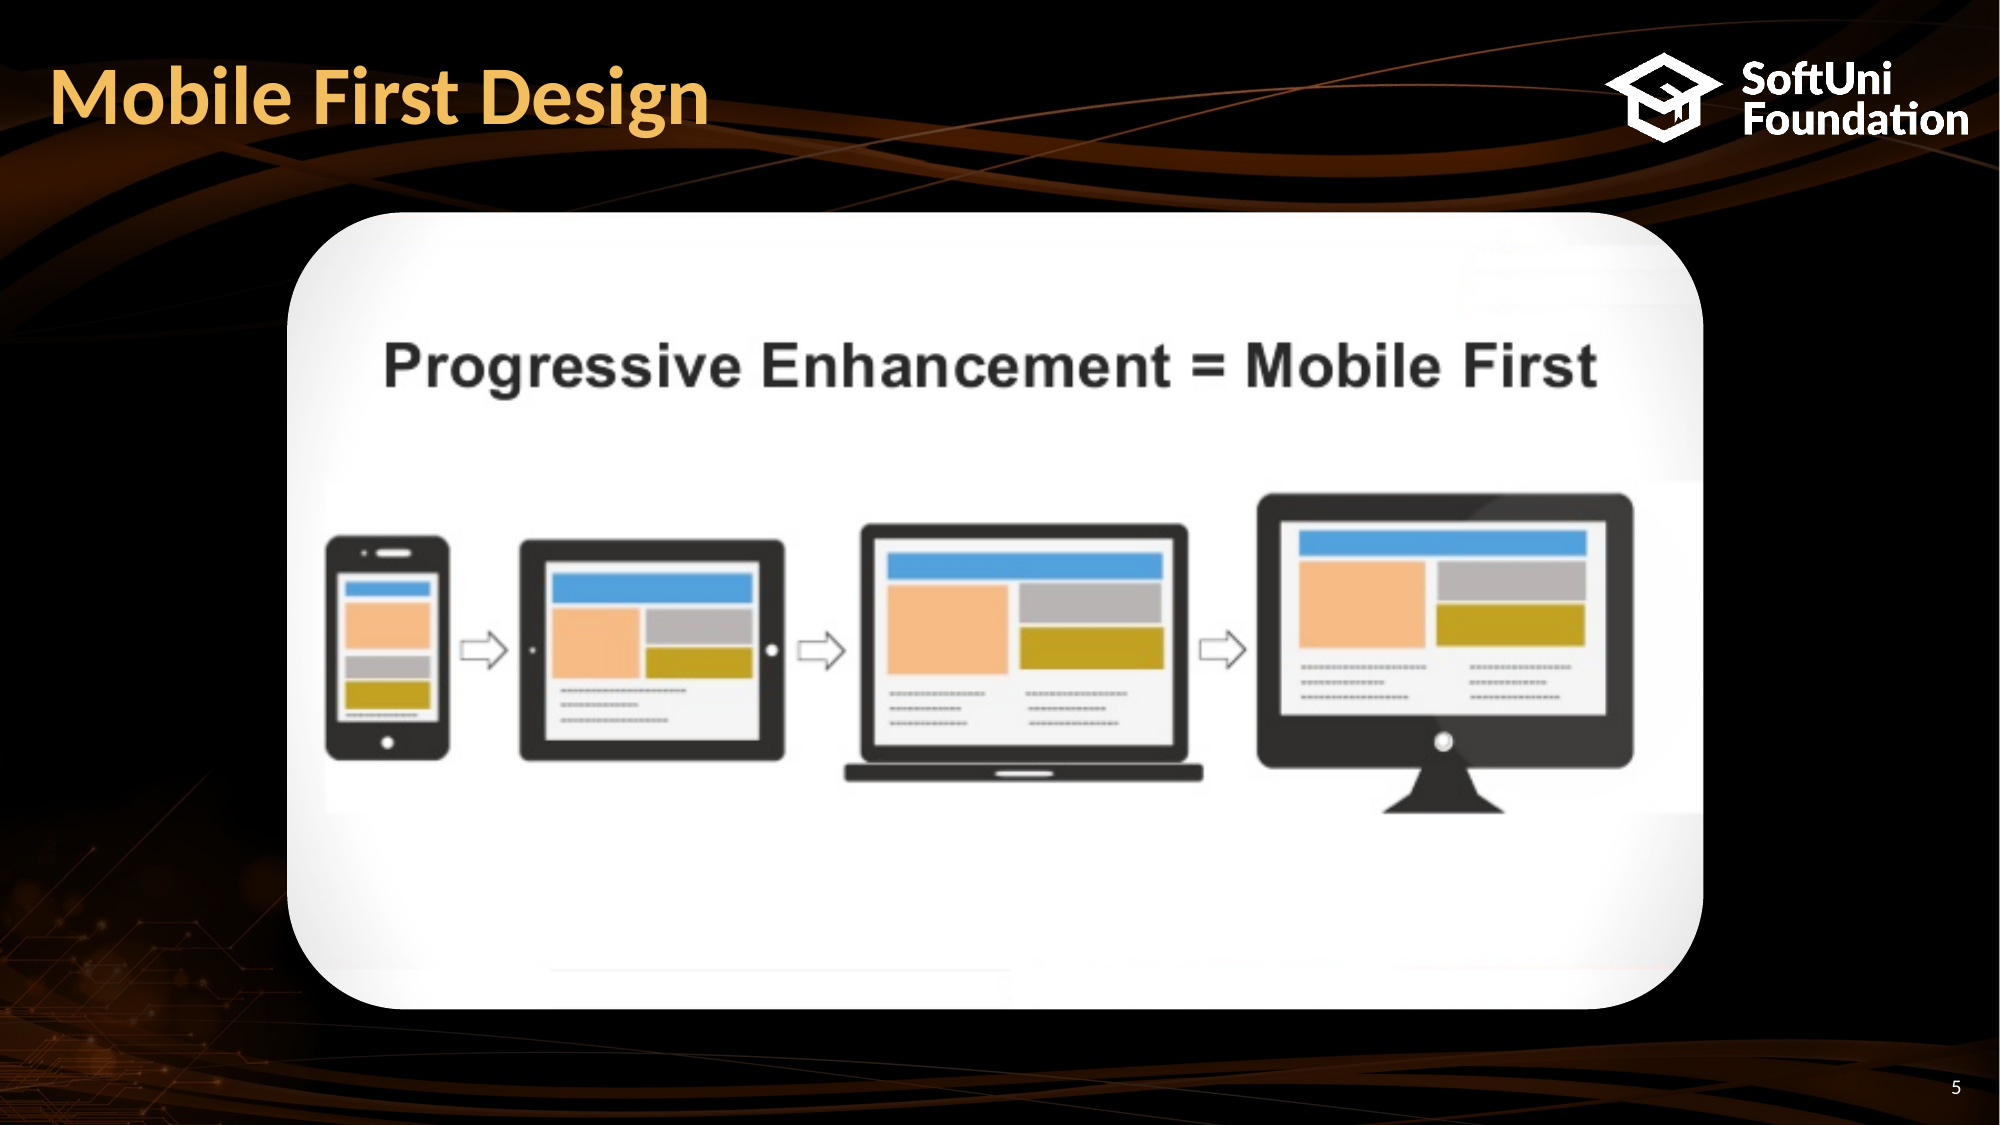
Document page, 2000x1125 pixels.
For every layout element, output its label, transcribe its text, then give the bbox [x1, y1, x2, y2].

slide_number 5 [1897, 1070, 1968, 1103]
title Mobile First Design [30, 6, 1602, 189]
picture [0, 0, 2000, 1125]
